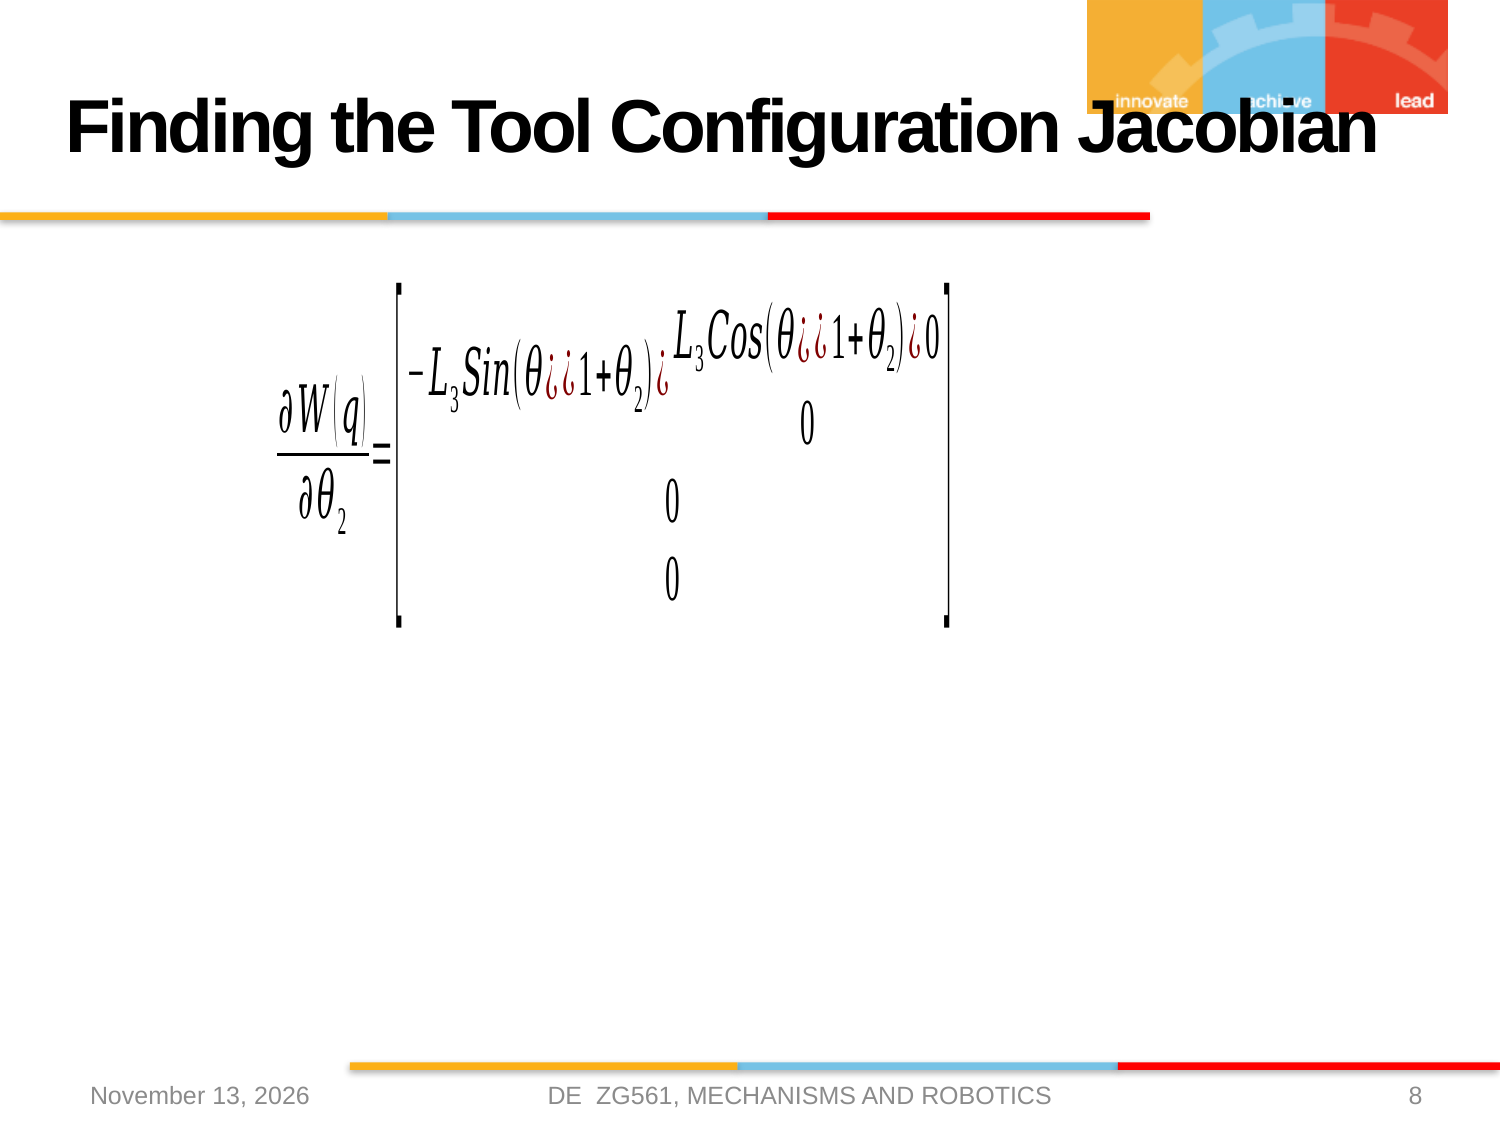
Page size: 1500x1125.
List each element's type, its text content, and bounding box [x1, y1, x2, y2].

footer DE ZG561, MECHANISMS AND ROBOTICS [512, 1065, 1088, 1125]
picture [1087, 0, 1448, 45]
slide_number 8 [1088, 1065, 1438, 1125]
title Finding the Tool Configuration Jacobian [50, 45, 1448, 200]
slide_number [75, 1065, 425, 1125]
